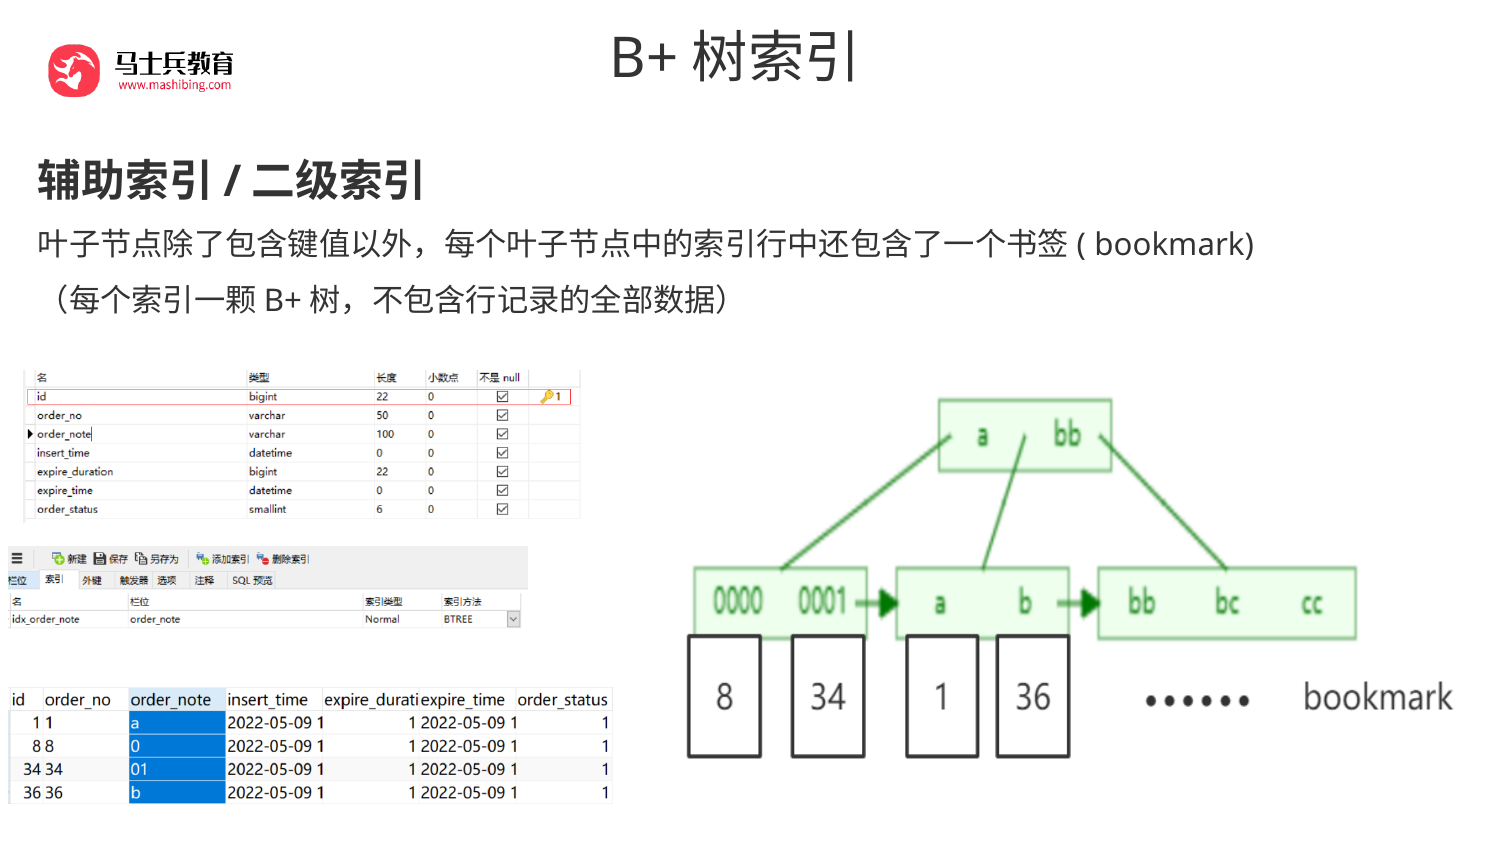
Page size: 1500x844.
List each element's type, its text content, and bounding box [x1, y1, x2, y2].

picture [8, 687, 614, 810]
picture [46, 43, 233, 98]
picture [23, 370, 584, 523]
picture [666, 370, 1463, 781]
picture [8, 546, 528, 635]
text_box 辅助索引/二级索引 叶子节点除了包含键值以外，每个叶子节点中的索引行中还包含了一个书签( bookmark) （每个索引一颗B+树，不包含行记录的全部数据） [23, 97, 1500, 347]
text_box B+树索引 [376, 0, 1094, 111]
